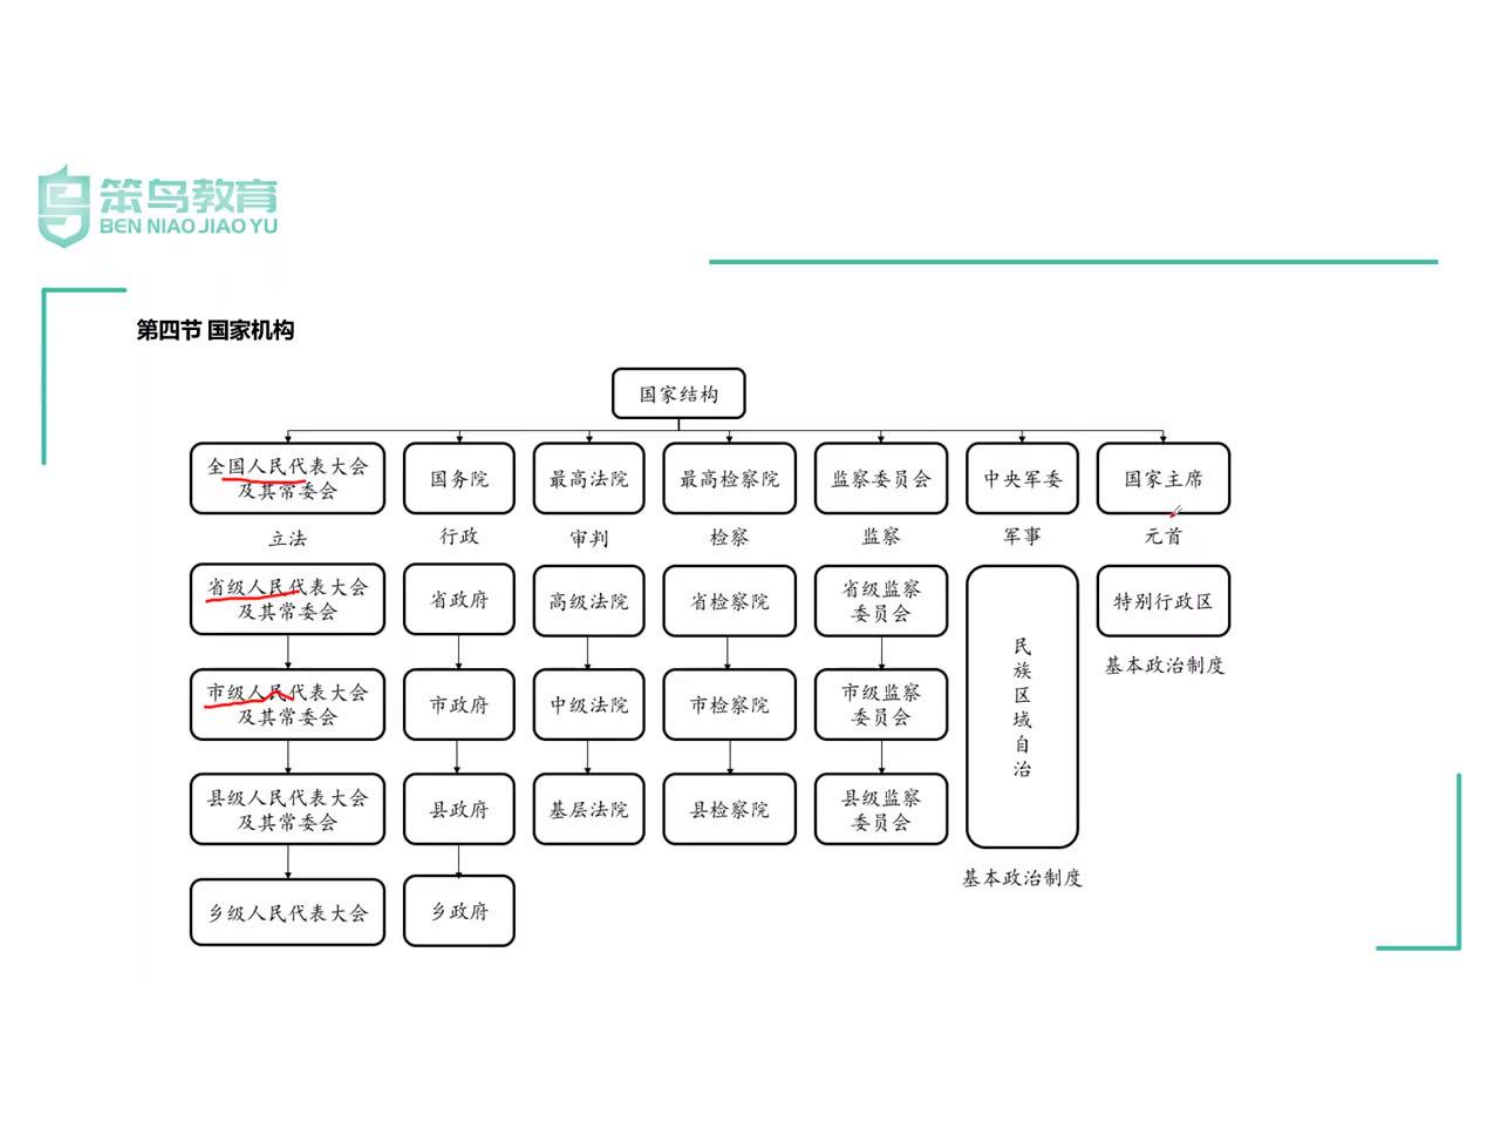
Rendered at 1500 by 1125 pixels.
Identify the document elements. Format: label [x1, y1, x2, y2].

picture [0, 140, 1500, 985]
